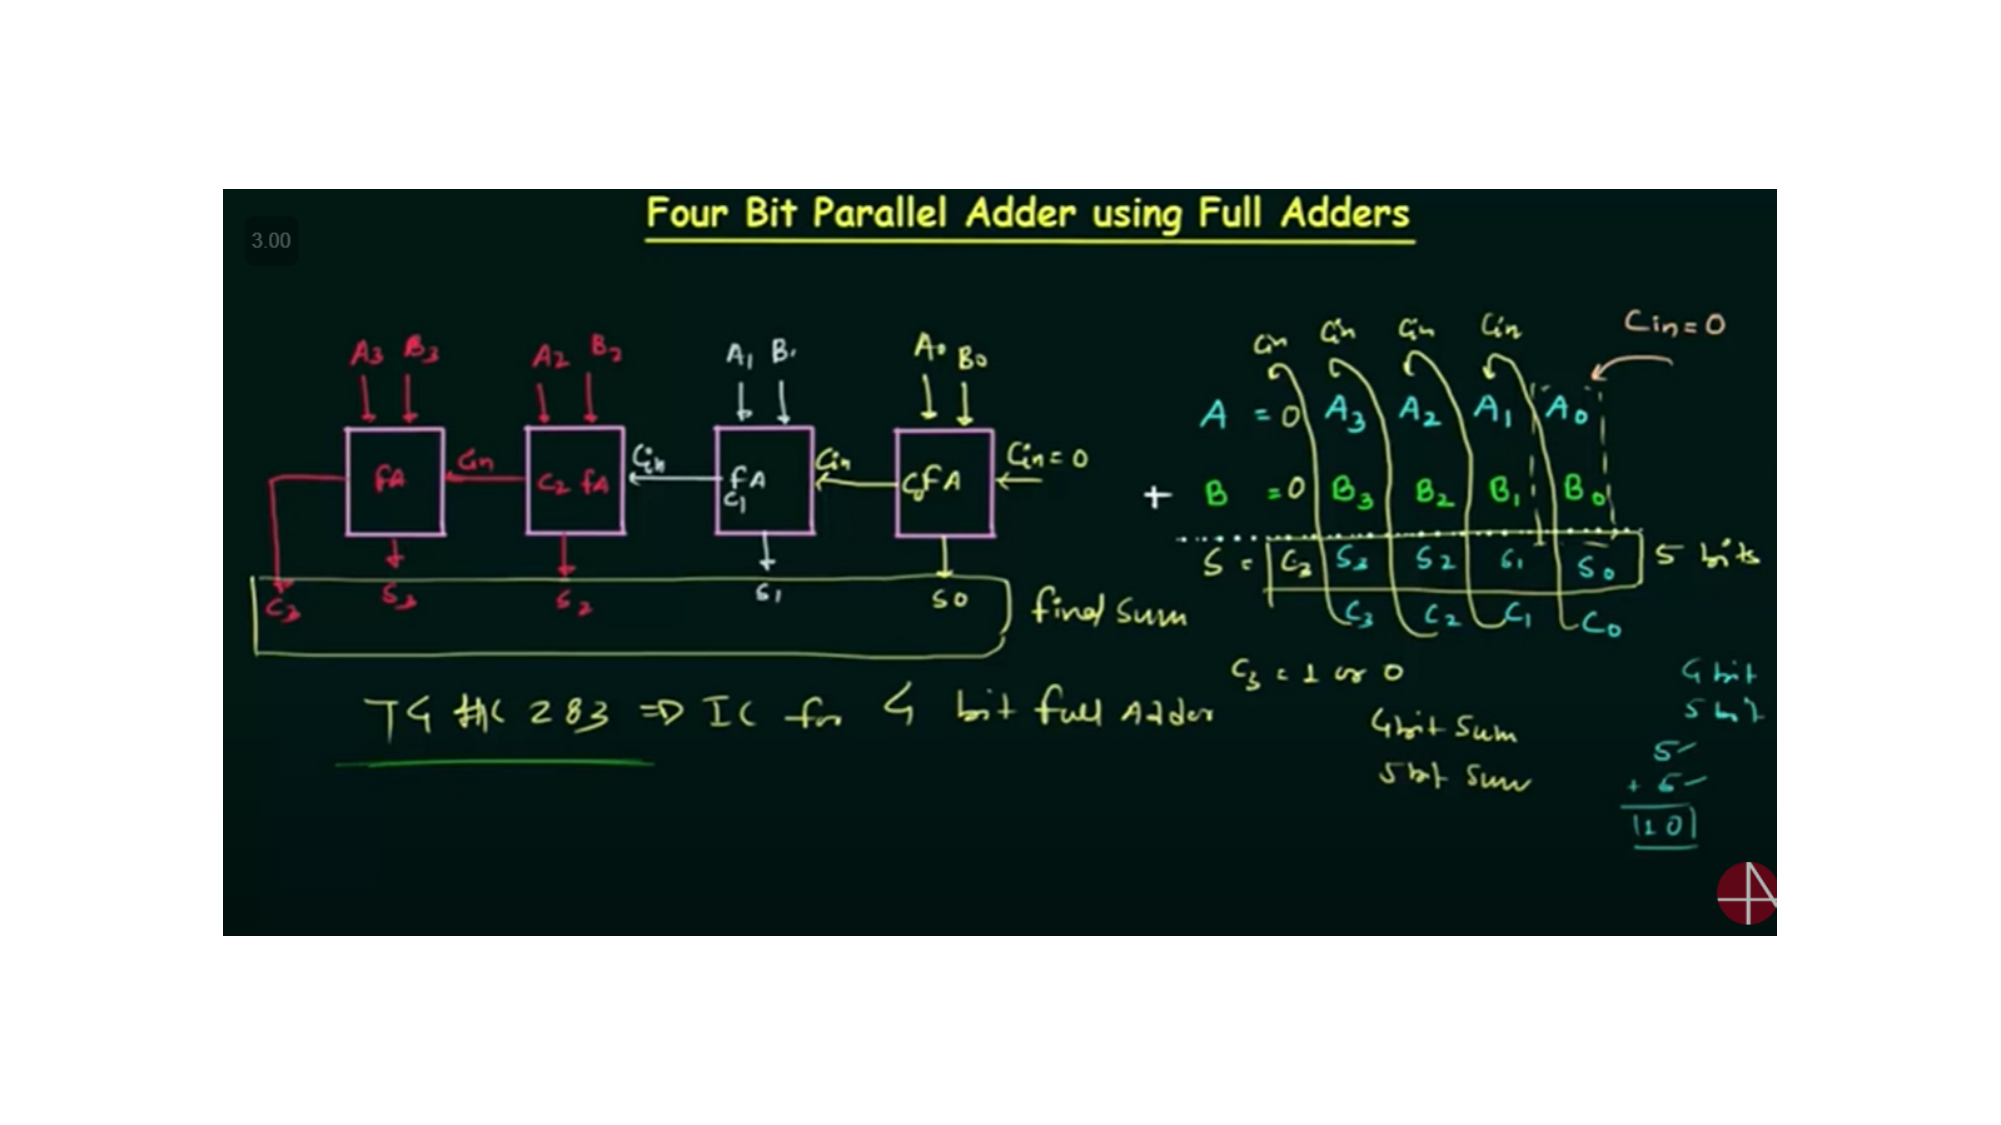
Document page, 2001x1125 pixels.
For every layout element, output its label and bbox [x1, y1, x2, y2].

picture [223, 189, 1777, 936]
